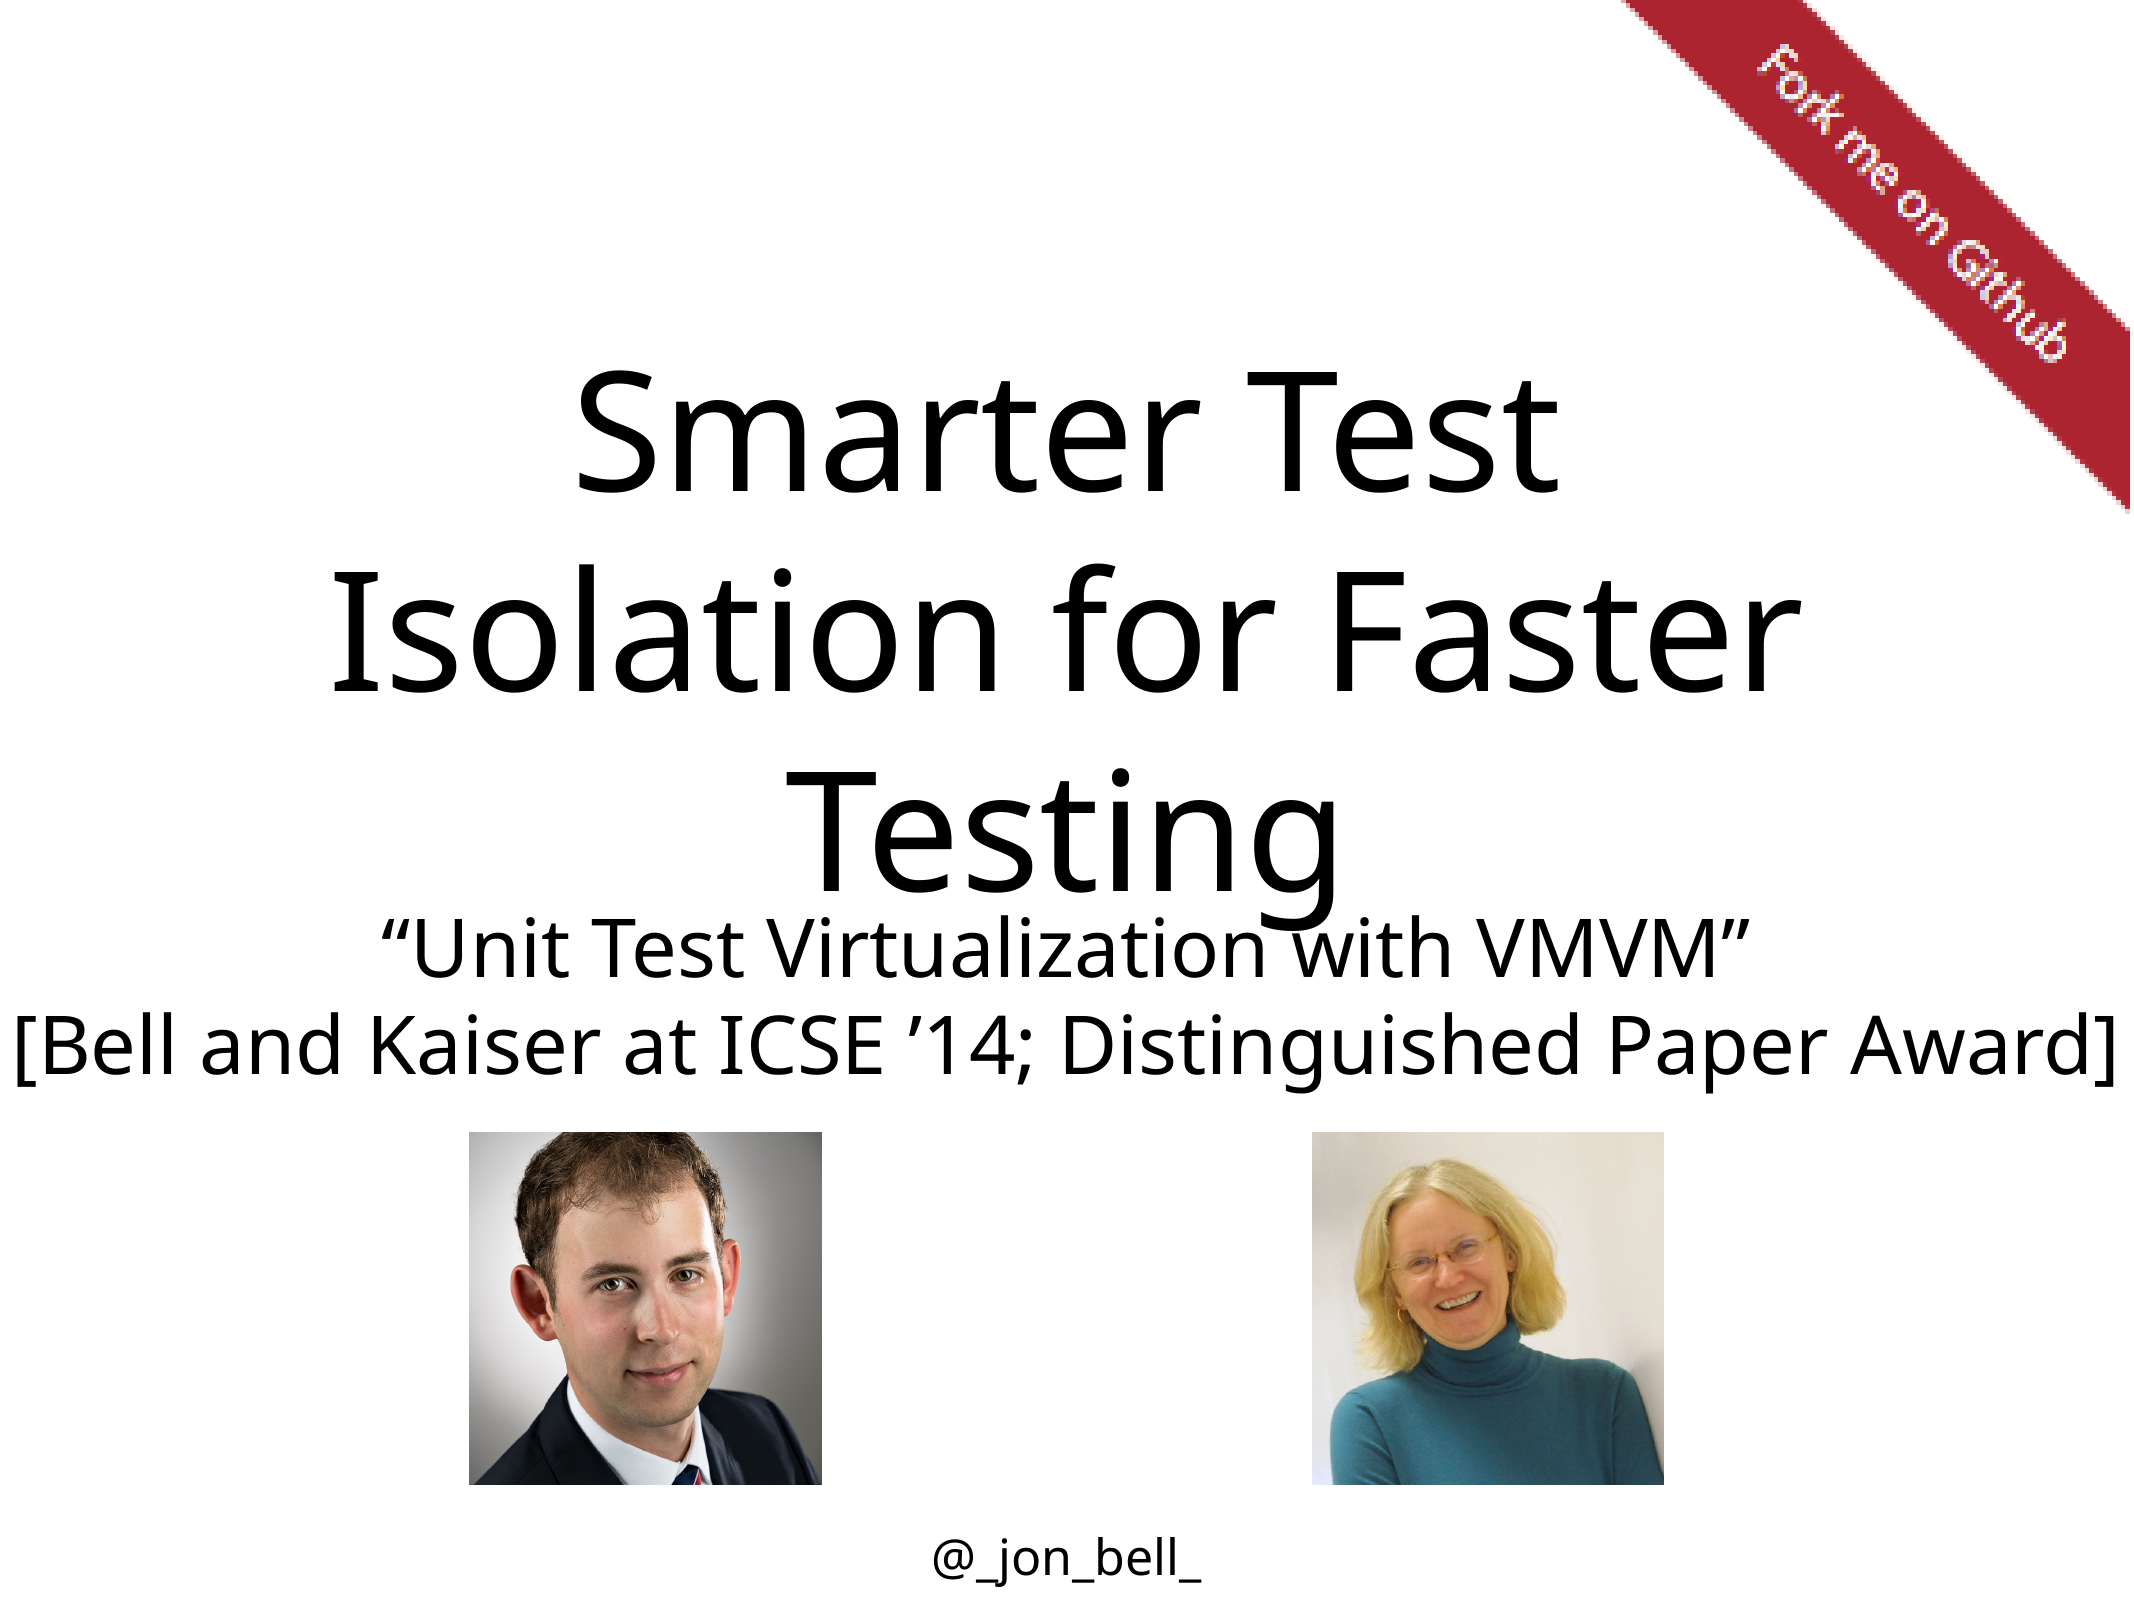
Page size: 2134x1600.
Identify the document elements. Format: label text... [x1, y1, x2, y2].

picture [1549, 0, 2134, 520]
title Smarter Test Isolation for Faster Testing [207, 353, 1926, 887]
picture [469, 1132, 822, 1485]
text_box “Unit Test Virtualization with VMVM” [Bell and Kaiser at ICSE ’14; Distinguished Paper Award] [3, 887, 2131, 1100]
picture [1311, 1132, 1664, 1485]
